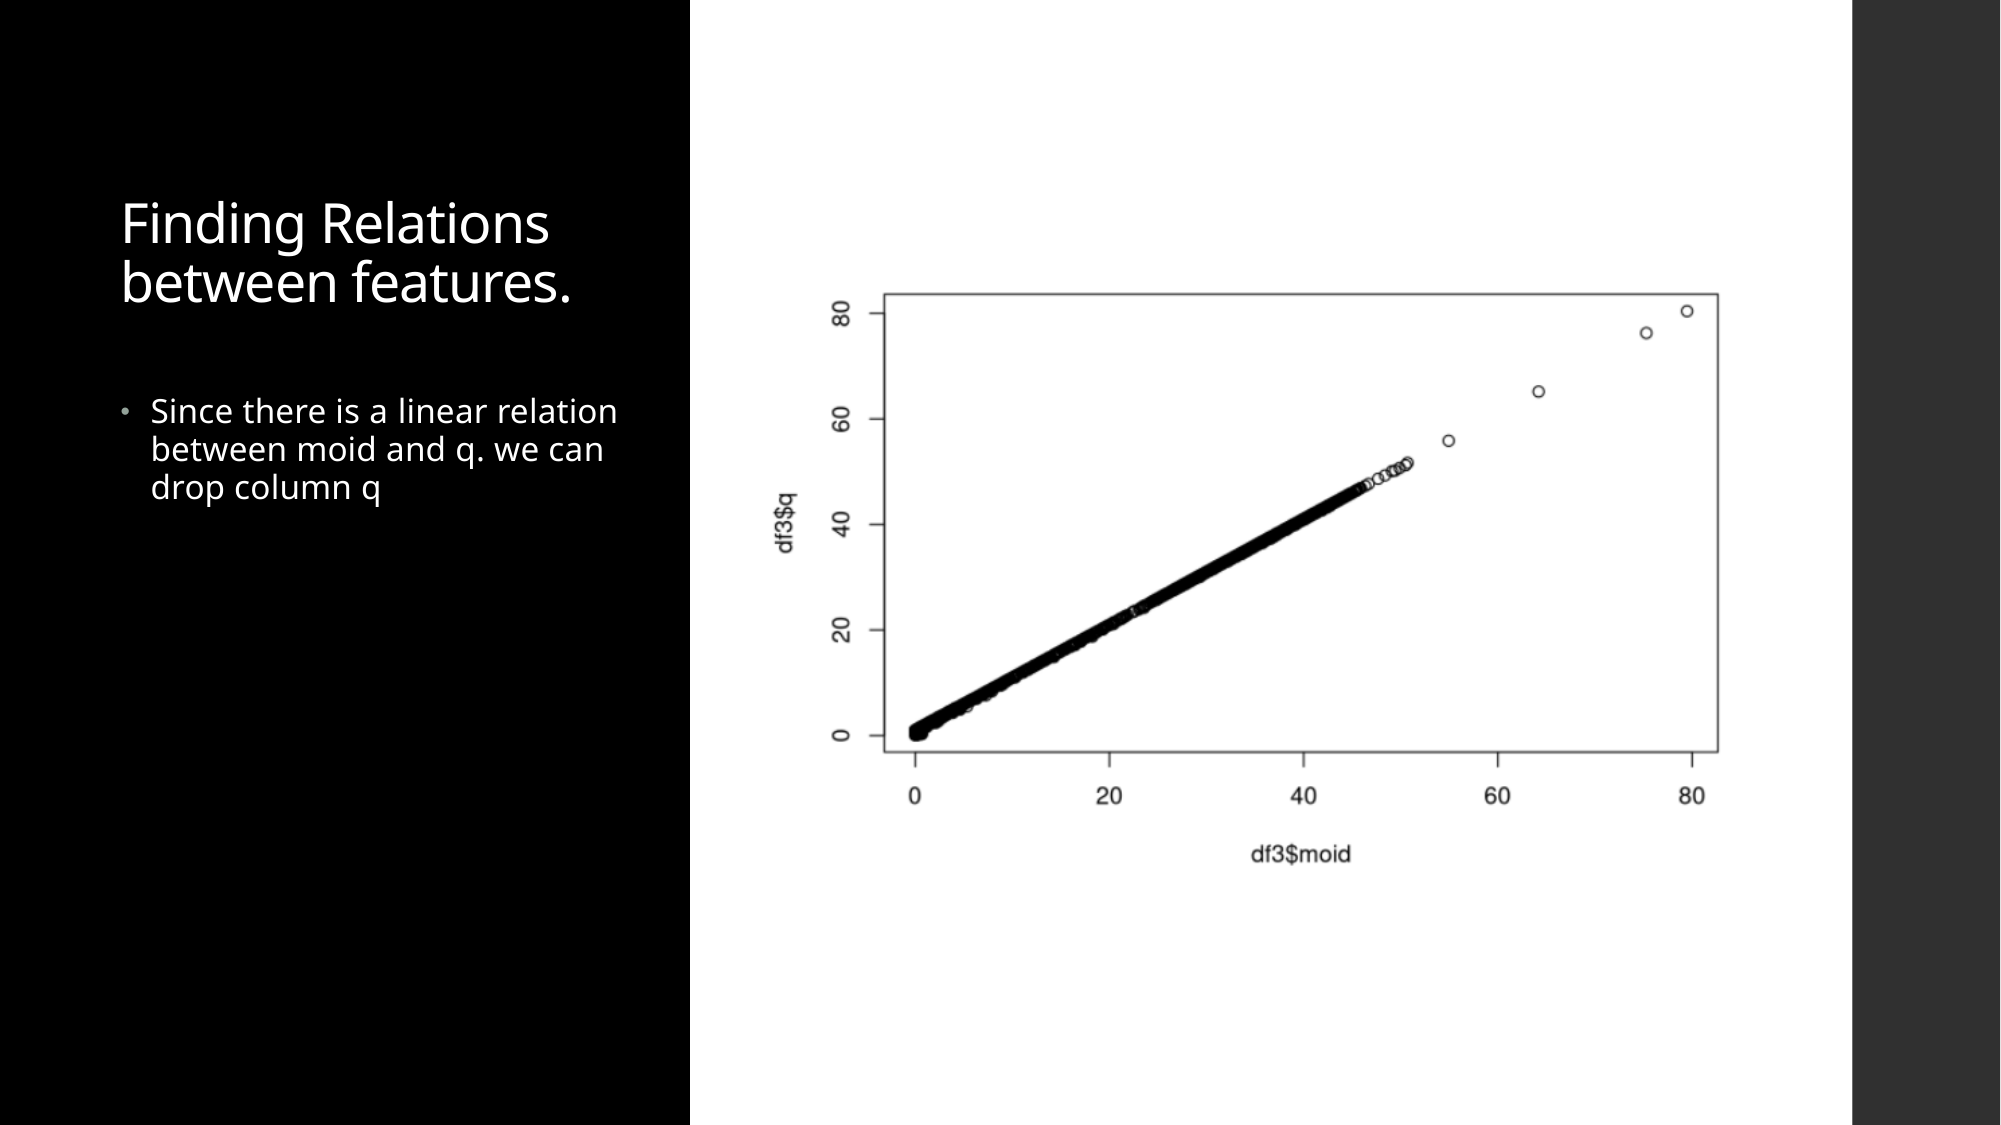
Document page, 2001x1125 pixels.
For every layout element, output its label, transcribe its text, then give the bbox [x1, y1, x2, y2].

picture [763, 248, 1774, 878]
text_box [689, 0, 1854, 1125]
title Finding Relations between features. [105, 104, 638, 323]
list Since there is a linear relation between moid and q. we can drop column q [105, 386, 638, 1014]
